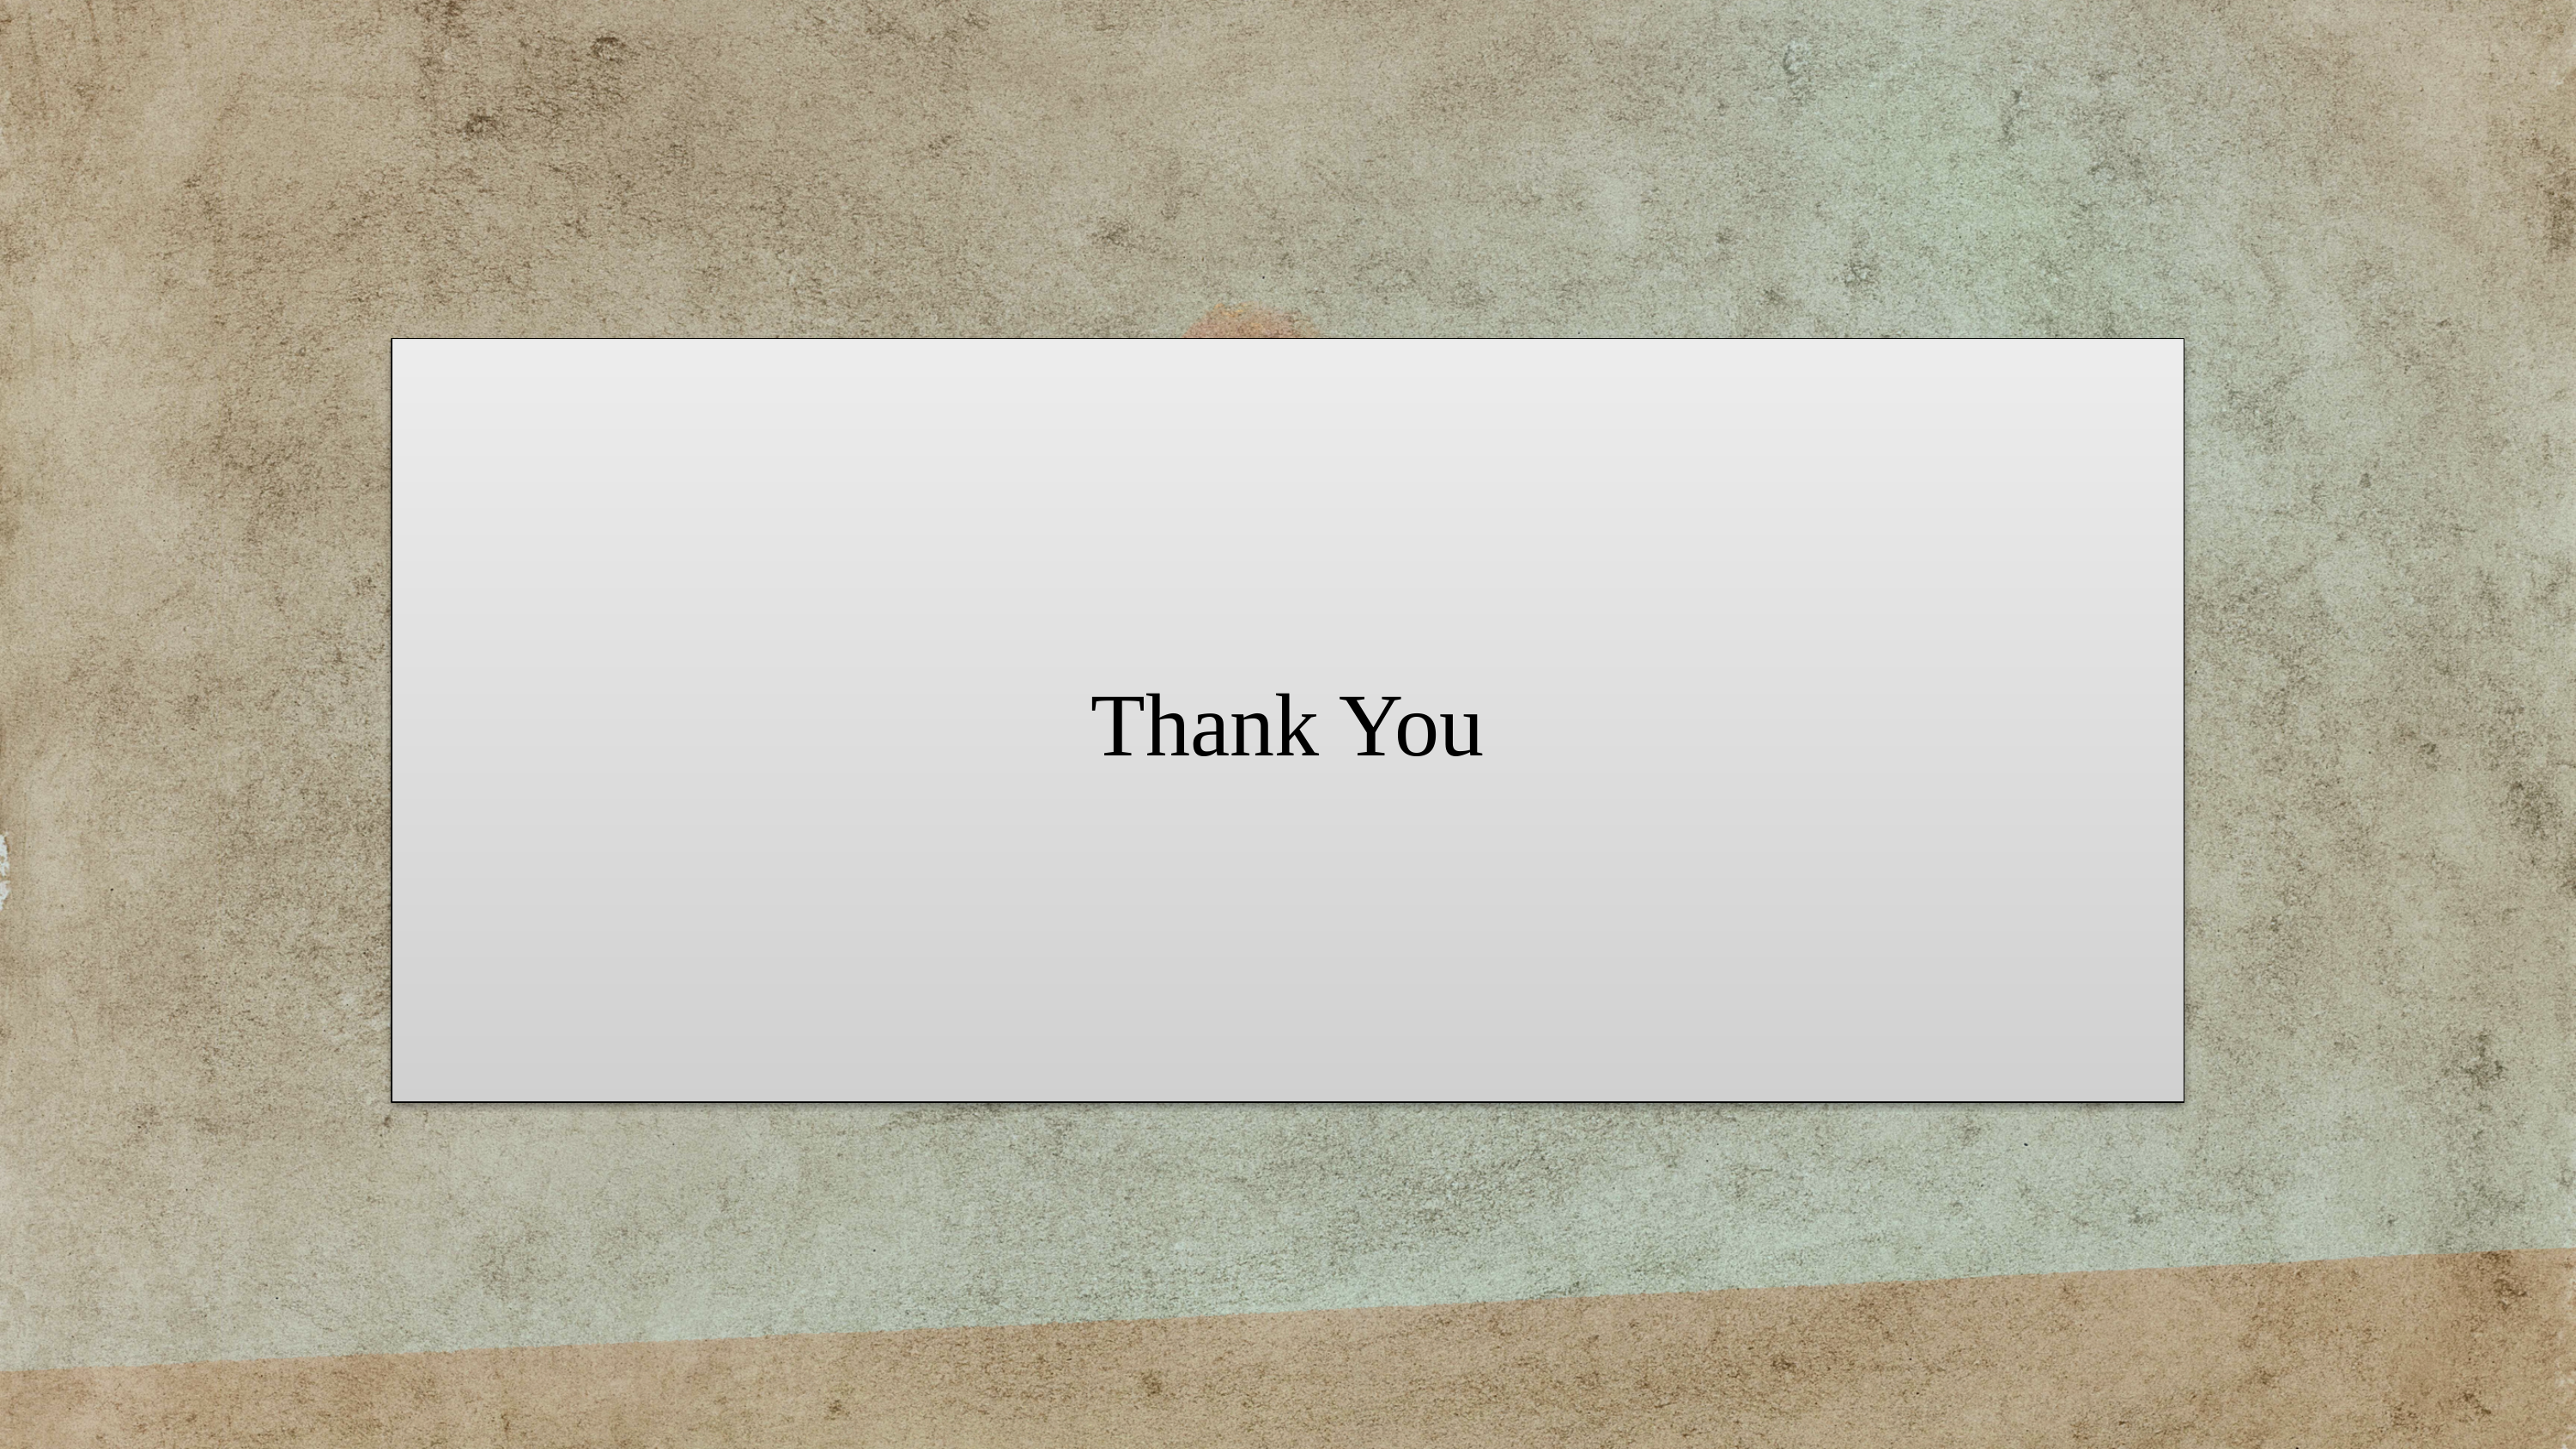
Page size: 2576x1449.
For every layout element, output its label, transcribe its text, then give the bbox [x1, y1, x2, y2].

text_box [0, 0, 2576, 1449]
text_box Thank You [391, 338, 2184, 1103]
